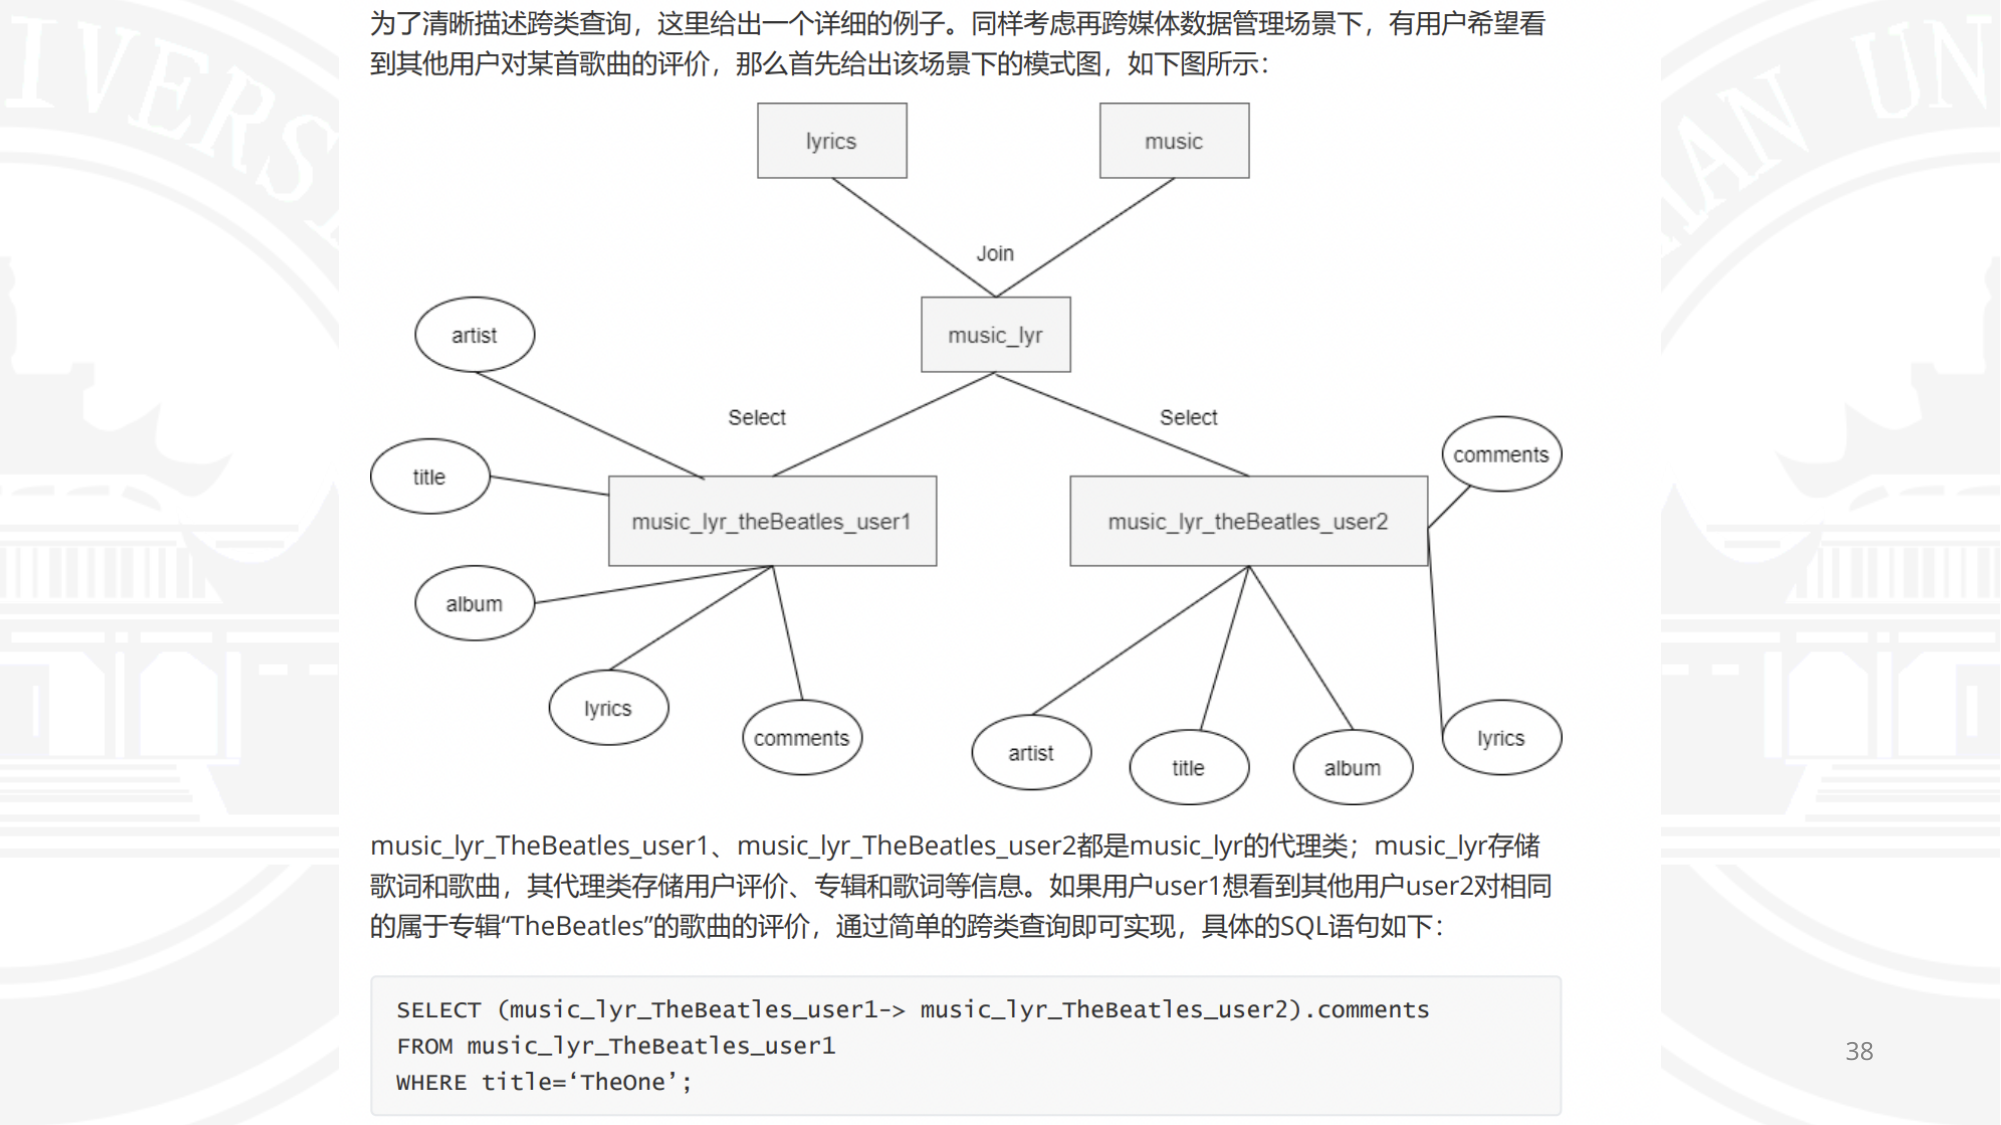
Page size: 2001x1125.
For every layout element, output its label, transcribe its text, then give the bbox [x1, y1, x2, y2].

slide_number 38 [1661, 1022, 1889, 1083]
picture [338, 0, 1661, 1125]
